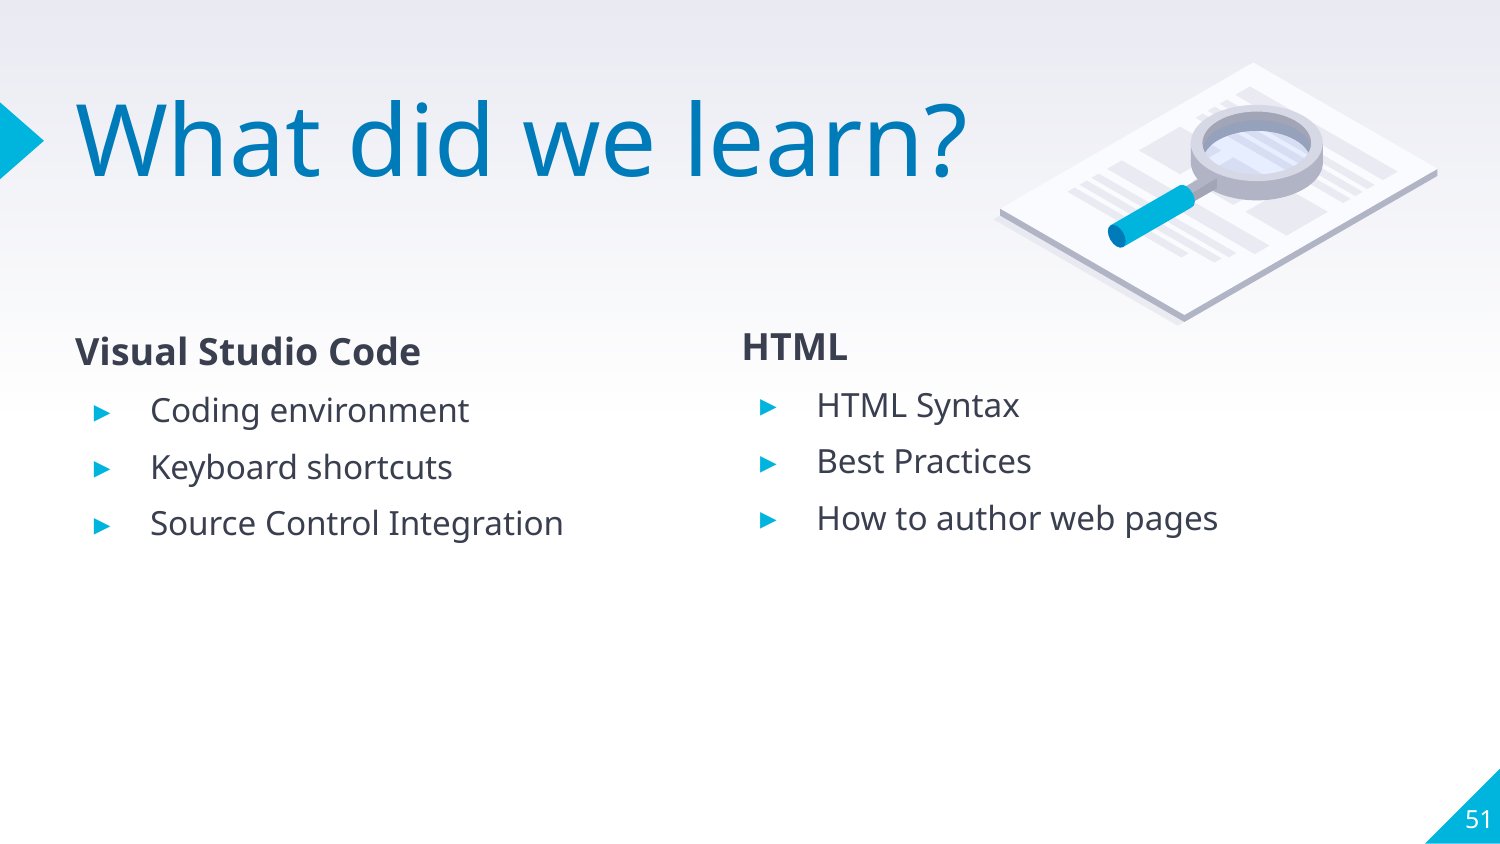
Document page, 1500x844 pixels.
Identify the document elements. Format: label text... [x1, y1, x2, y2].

list Visual Studio Code Coding environment Keyboard shortcuts Source Control Integration [75, 323, 739, 513]
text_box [993, 62, 1438, 326]
title What did we learn? [75, 99, 988, 277]
slide_number 51 [1418, 760, 1494, 838]
list HTML HTML Syntax Best Practices How to author web pages [741, 318, 1394, 572]
